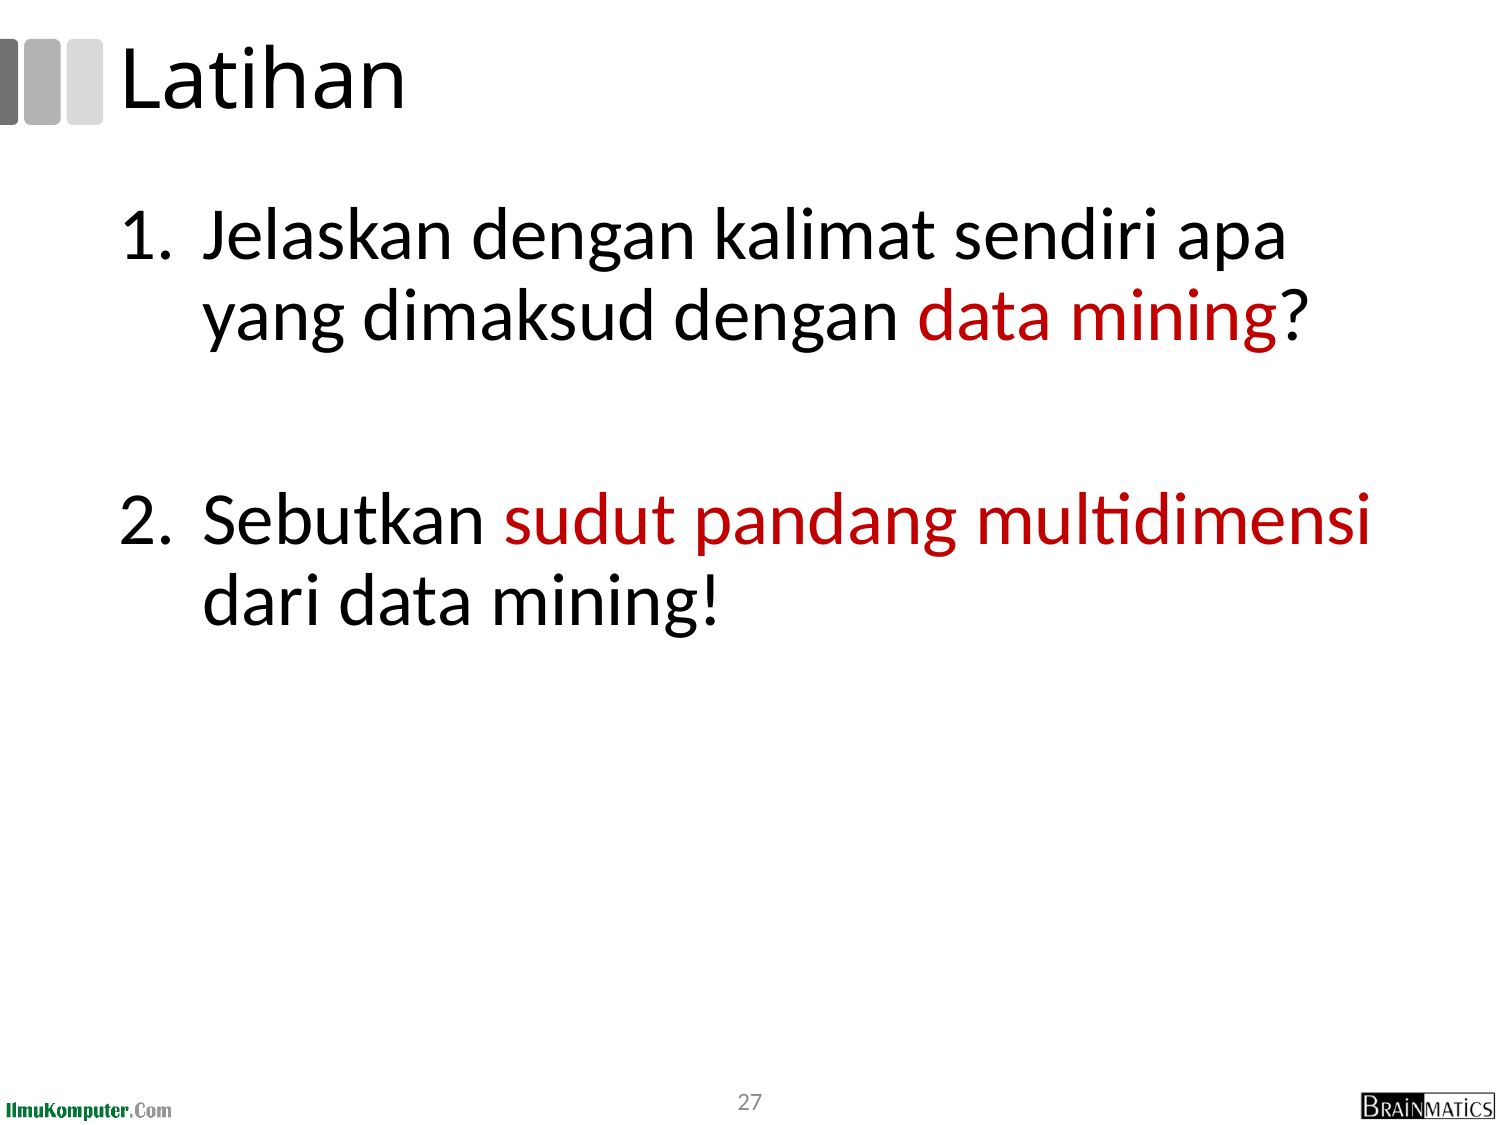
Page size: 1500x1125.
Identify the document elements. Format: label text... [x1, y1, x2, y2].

title Latihan [103, 24, 1498, 138]
picture [4, 1095, 173, 1125]
list Jelaskan dengan kalimat sendiri apa yang dimaksud dengan data mining? Sebutkan sudut pandang multidimensi dari data mining! [103, 187, 1397, 1063]
slide_number 27 [581, 1074, 919, 1125]
picture [1358, 1089, 1498, 1123]
